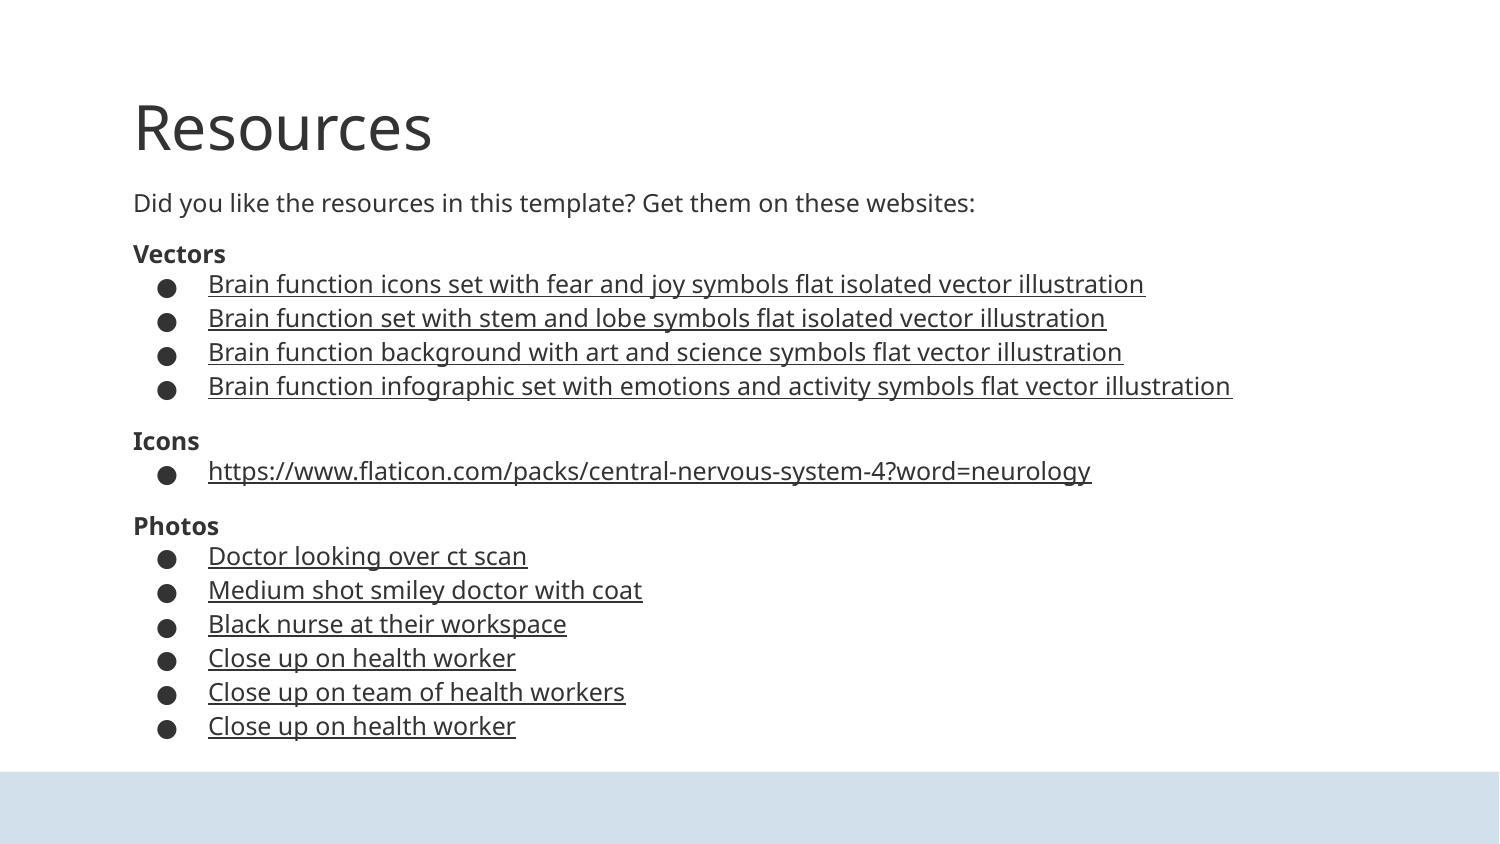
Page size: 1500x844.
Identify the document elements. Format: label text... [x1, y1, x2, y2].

title Resources [118, 72, 1382, 167]
list Did you like the resources in this template? Get them on these websites: Vectors Brain function icons set with fear and joy symbols flat isolated vector illustration Brain function set with stem and lobe symbols flat isolated vector illustration Brain function background with art and science symbols flat vector illustration Brain function infographic set with emotions and activity symbols flat vector illustration Icons https://www.flaticon.com/packs/central-nervous-system-4?word=neurology Photos Doctor looking over ct scan Medium shot smiley doctor with coat Black nurse at their workspace Close up on health worker Close up on team of health workers Close up on health worker [118, 172, 1382, 756]
